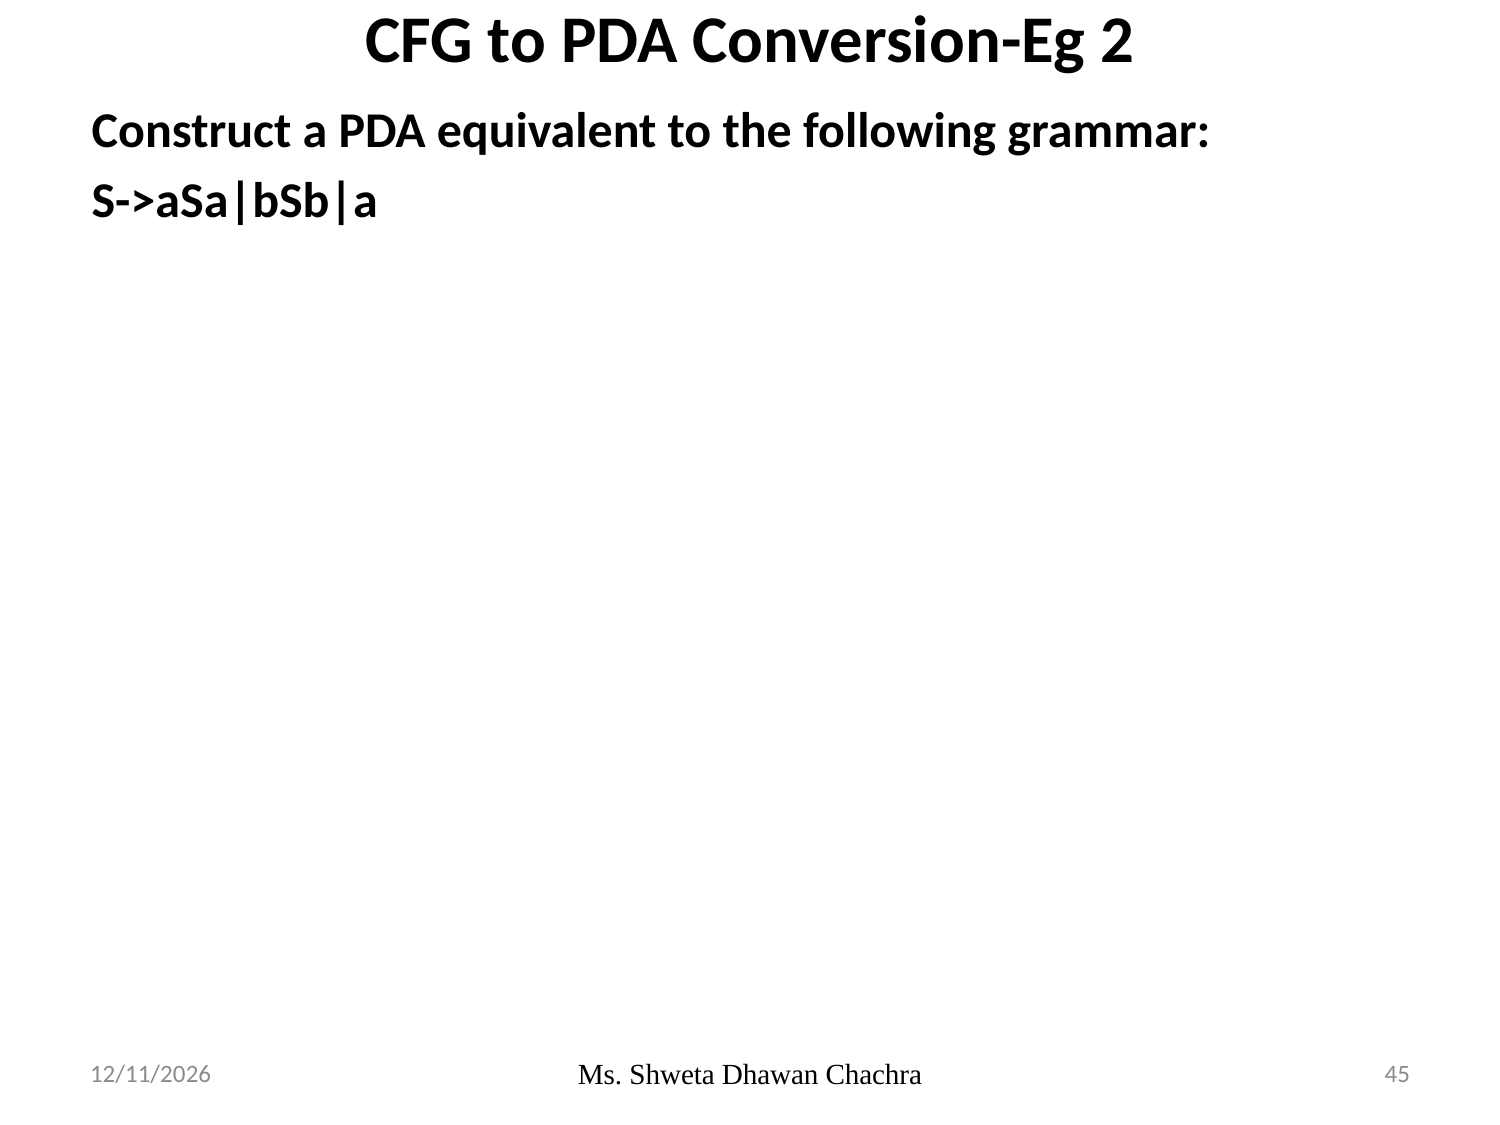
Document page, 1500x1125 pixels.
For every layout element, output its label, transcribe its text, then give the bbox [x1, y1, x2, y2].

list Construct a PDA equivalent to the following grammar: S->aSa|bSb|a [76, 90, 1427, 1071]
title CFG to PDA Conversion-Eg 2 [75, 0, 1425, 76]
slide_number 45 [1074, 1042, 1425, 1103]
footer Ms. Shweta Dhawan Chachra [512, 1042, 988, 1103]
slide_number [75, 1042, 425, 1103]
